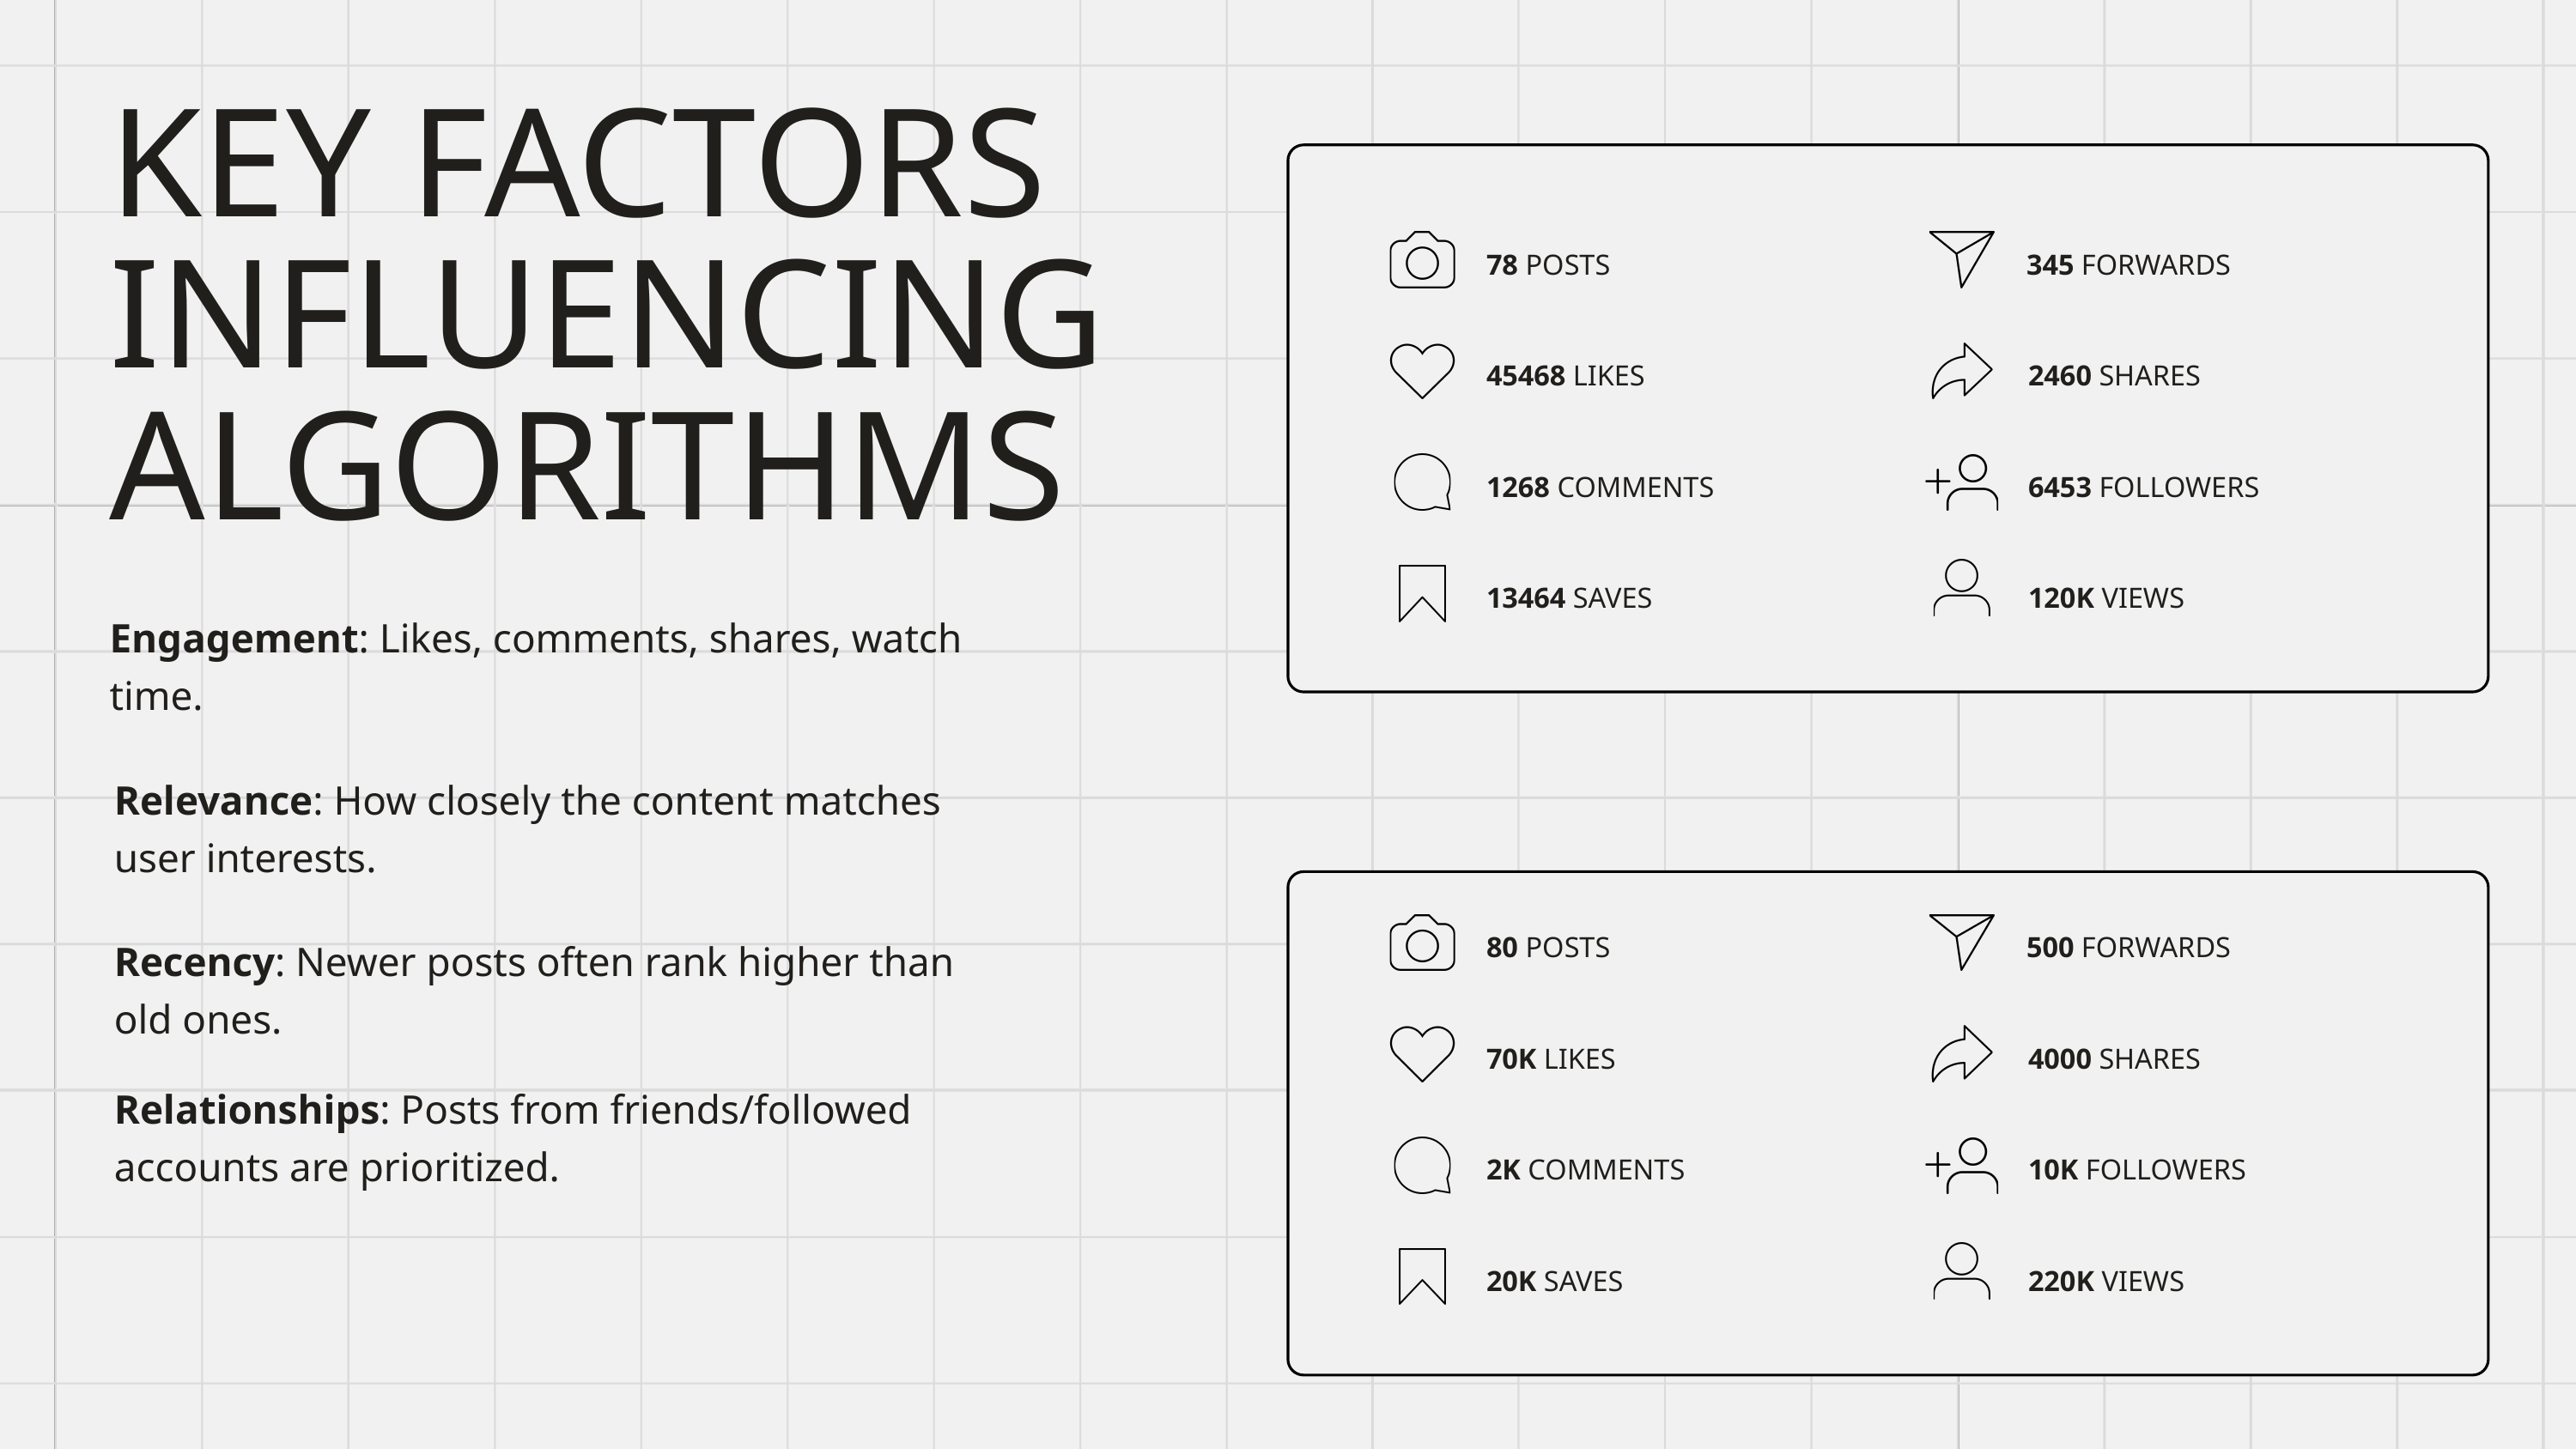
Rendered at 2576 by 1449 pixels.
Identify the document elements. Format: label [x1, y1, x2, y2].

text_box [1287, 871, 2489, 1376]
text_box [0, 0, 2576, 1449]
text_box [1287, 144, 2489, 693]
